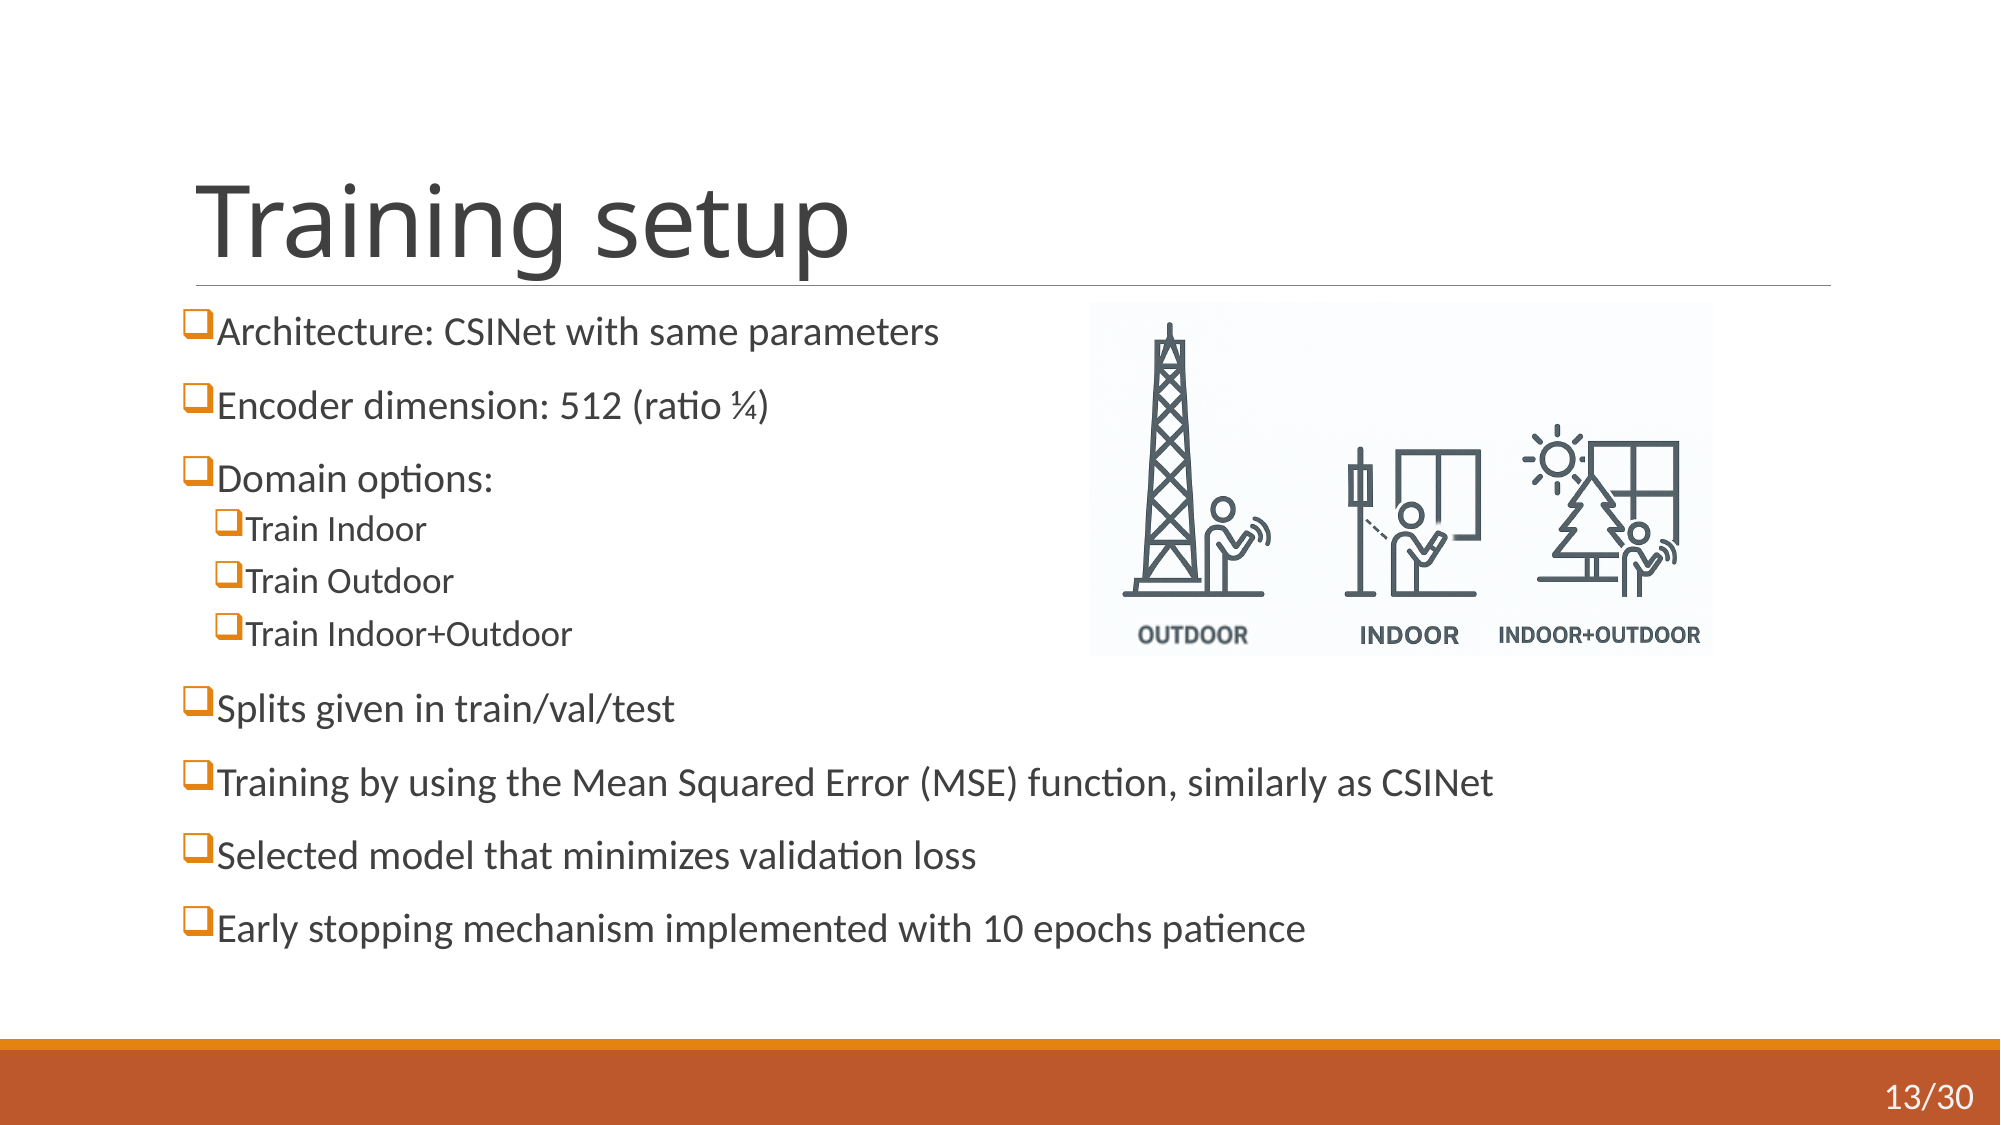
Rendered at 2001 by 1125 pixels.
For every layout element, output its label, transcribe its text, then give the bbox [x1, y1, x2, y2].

title Training setup [180, 47, 1830, 285]
text_box 13/30 [1868, 1064, 1990, 1125]
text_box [1088, 302, 1714, 656]
list Architecture: CSINet with same parameters Encoder dimension: 512 (ratio ¼) Domain options: Train Indoor Train Outdoor Train Indoor+Outdoor Splits given in train/val/test Training by using the Mean Squared Error (MSE) function, similarly as CSINet Selected model that minimizes validation loss Early stopping mechanism implemented with 10 epochs patience [180, 302, 1830, 963]
